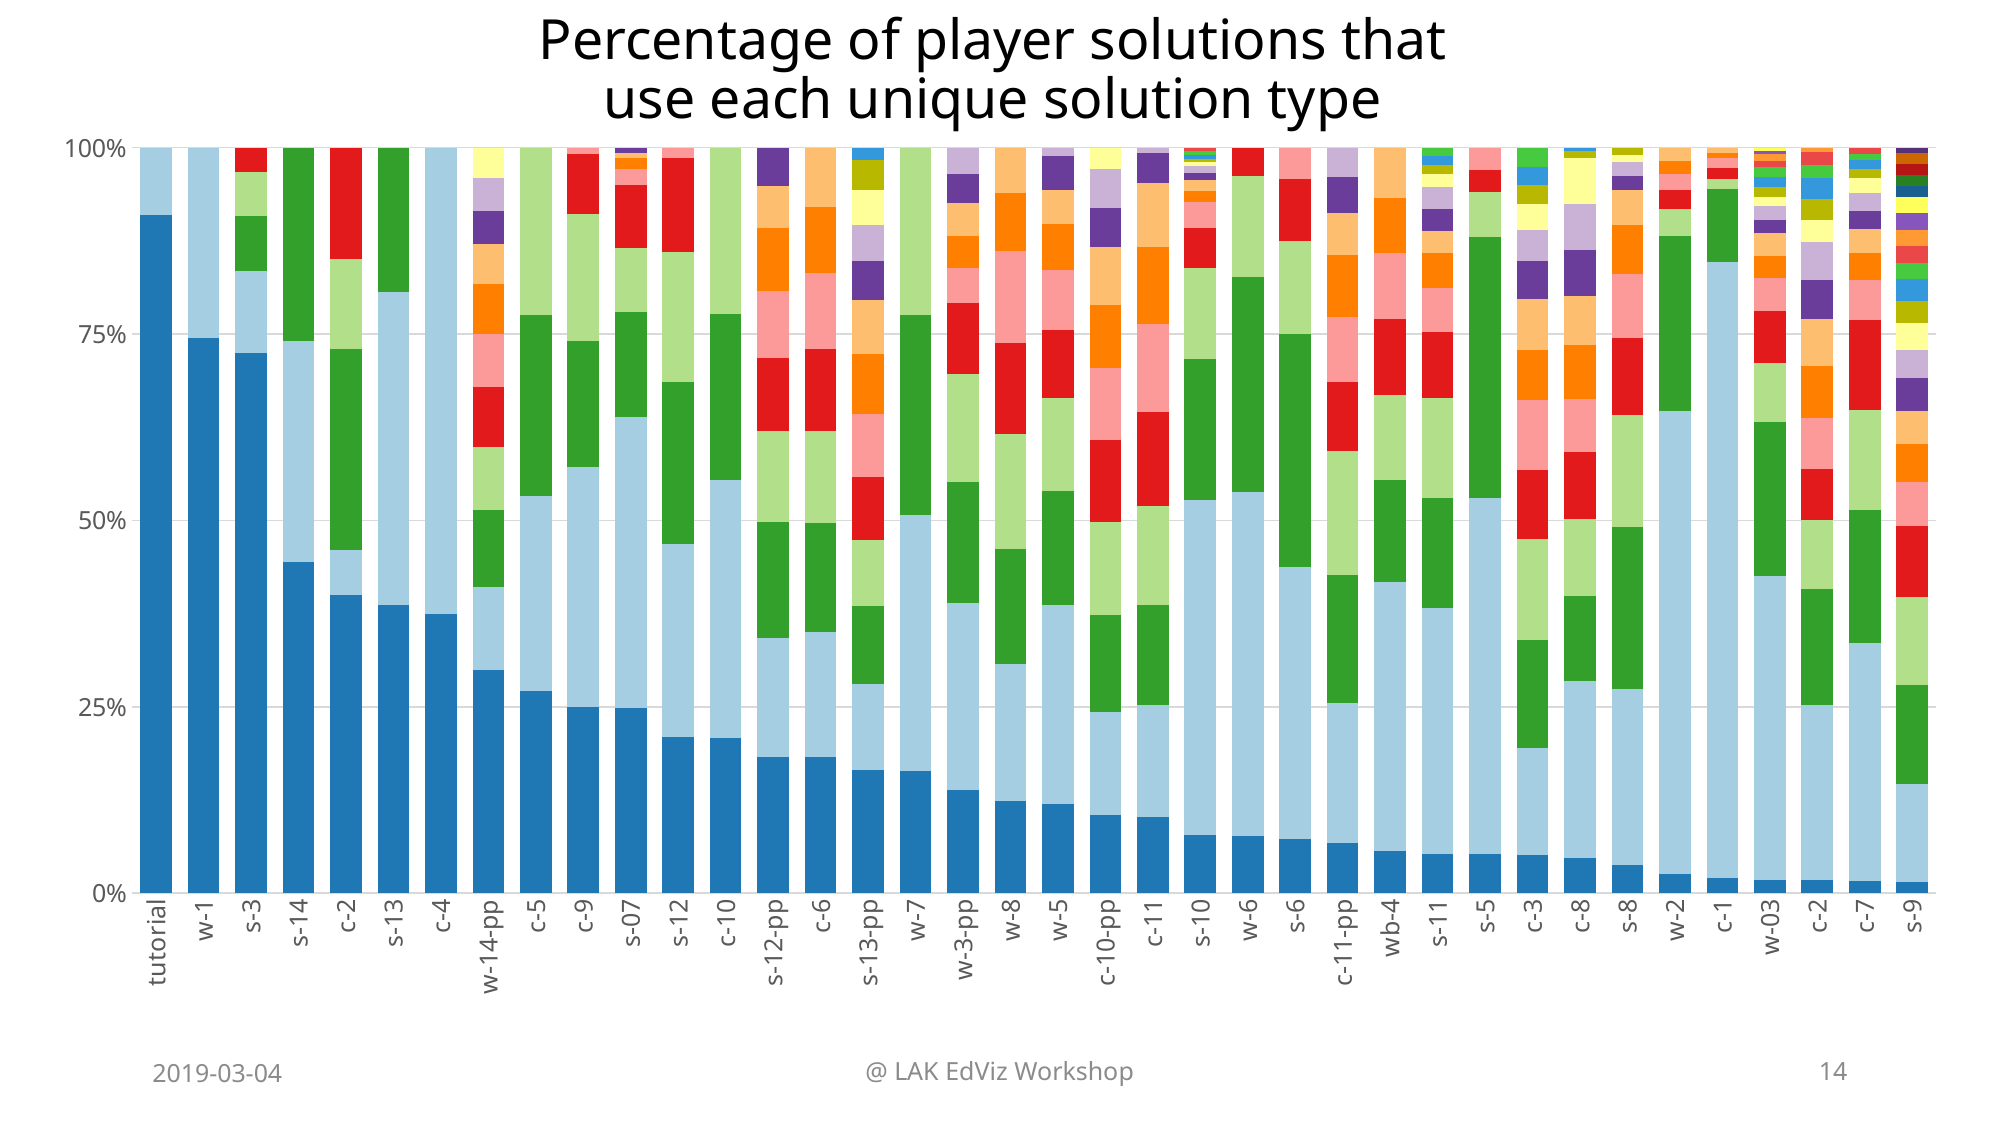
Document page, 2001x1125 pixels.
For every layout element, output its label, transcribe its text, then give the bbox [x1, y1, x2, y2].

chart [24, 112, 1975, 1013]
title Percentage of player solutions that use each unique solution type [137, 3, 1863, 112]
footer @ LAK EdViz Workshop [662, 1042, 1338, 1103]
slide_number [137, 1042, 588, 1103]
slide_number 14 [1412, 1042, 1863, 1103]
